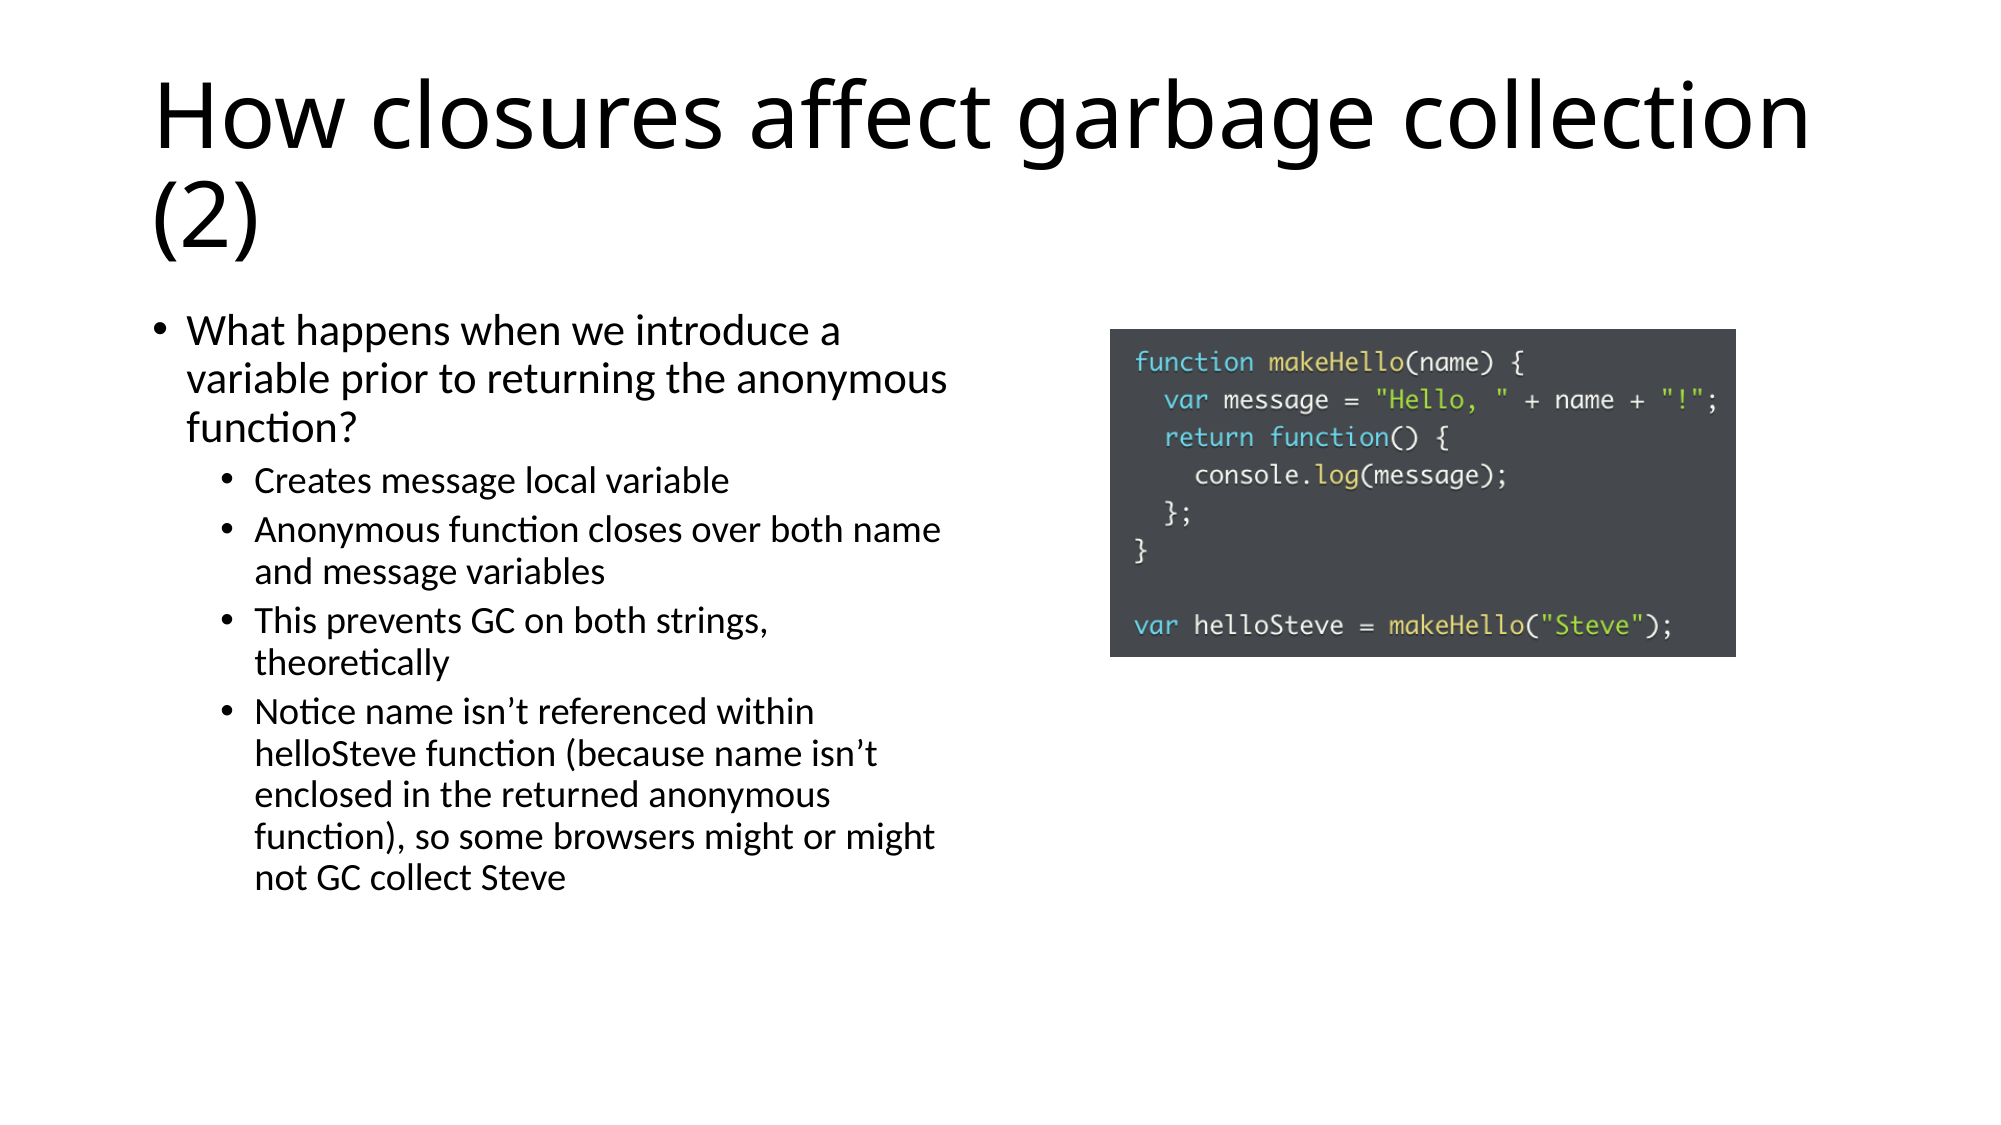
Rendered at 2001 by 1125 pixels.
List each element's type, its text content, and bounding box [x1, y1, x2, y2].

title How closures affect garbage collection (2) [137, 59, 1863, 278]
list What happens when we introduce a variable prior to returning the anonymous function? Creates message local variable Anonymous function closes over both name and message variables This prevents GC on both strings, theoretically Notice name isn’t referenced within helloSteve function (because name isn’t enclosed in the returned anonymous function), so some browsers might or might not GC collect Steve [137, 299, 982, 913]
picture [1110, 329, 1736, 657]
